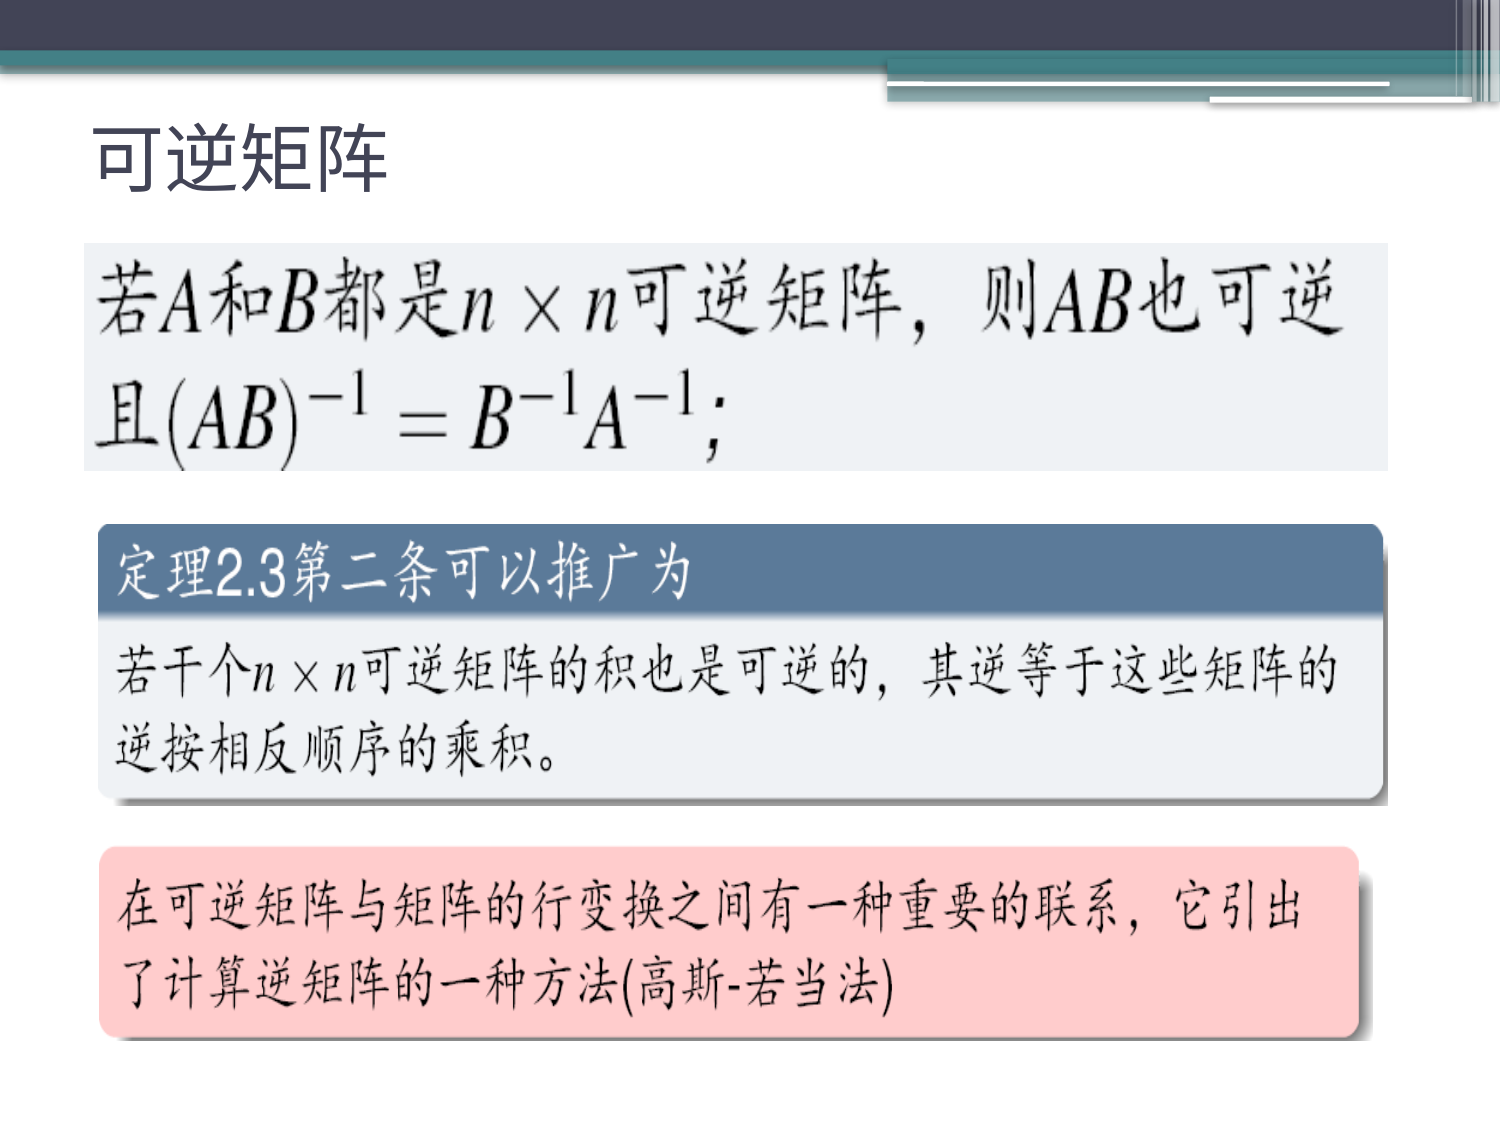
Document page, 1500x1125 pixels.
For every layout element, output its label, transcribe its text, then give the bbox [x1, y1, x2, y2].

picture [99, 844, 1373, 1041]
title 可逆矩阵 [75, 68, 1425, 244]
picture [97, 524, 1388, 807]
picture [84, 243, 1388, 471]
